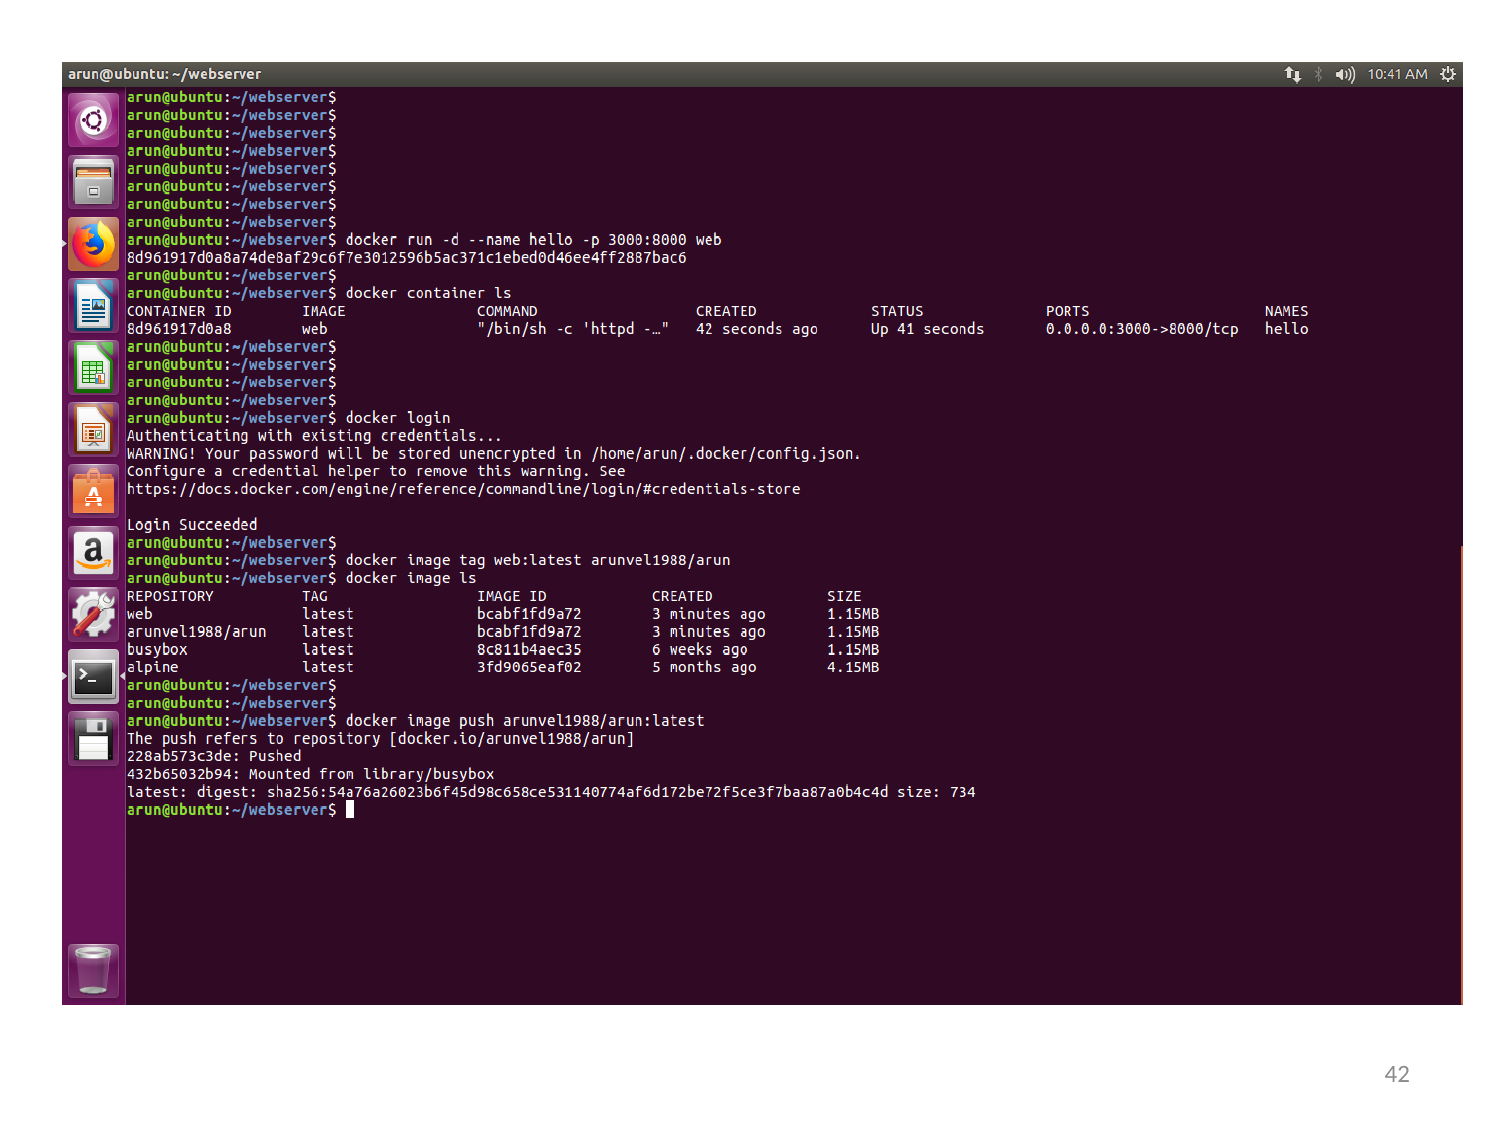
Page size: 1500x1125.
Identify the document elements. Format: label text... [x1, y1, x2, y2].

slide_number 42 [1074, 1042, 1425, 1103]
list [62, 62, 1463, 1006]
